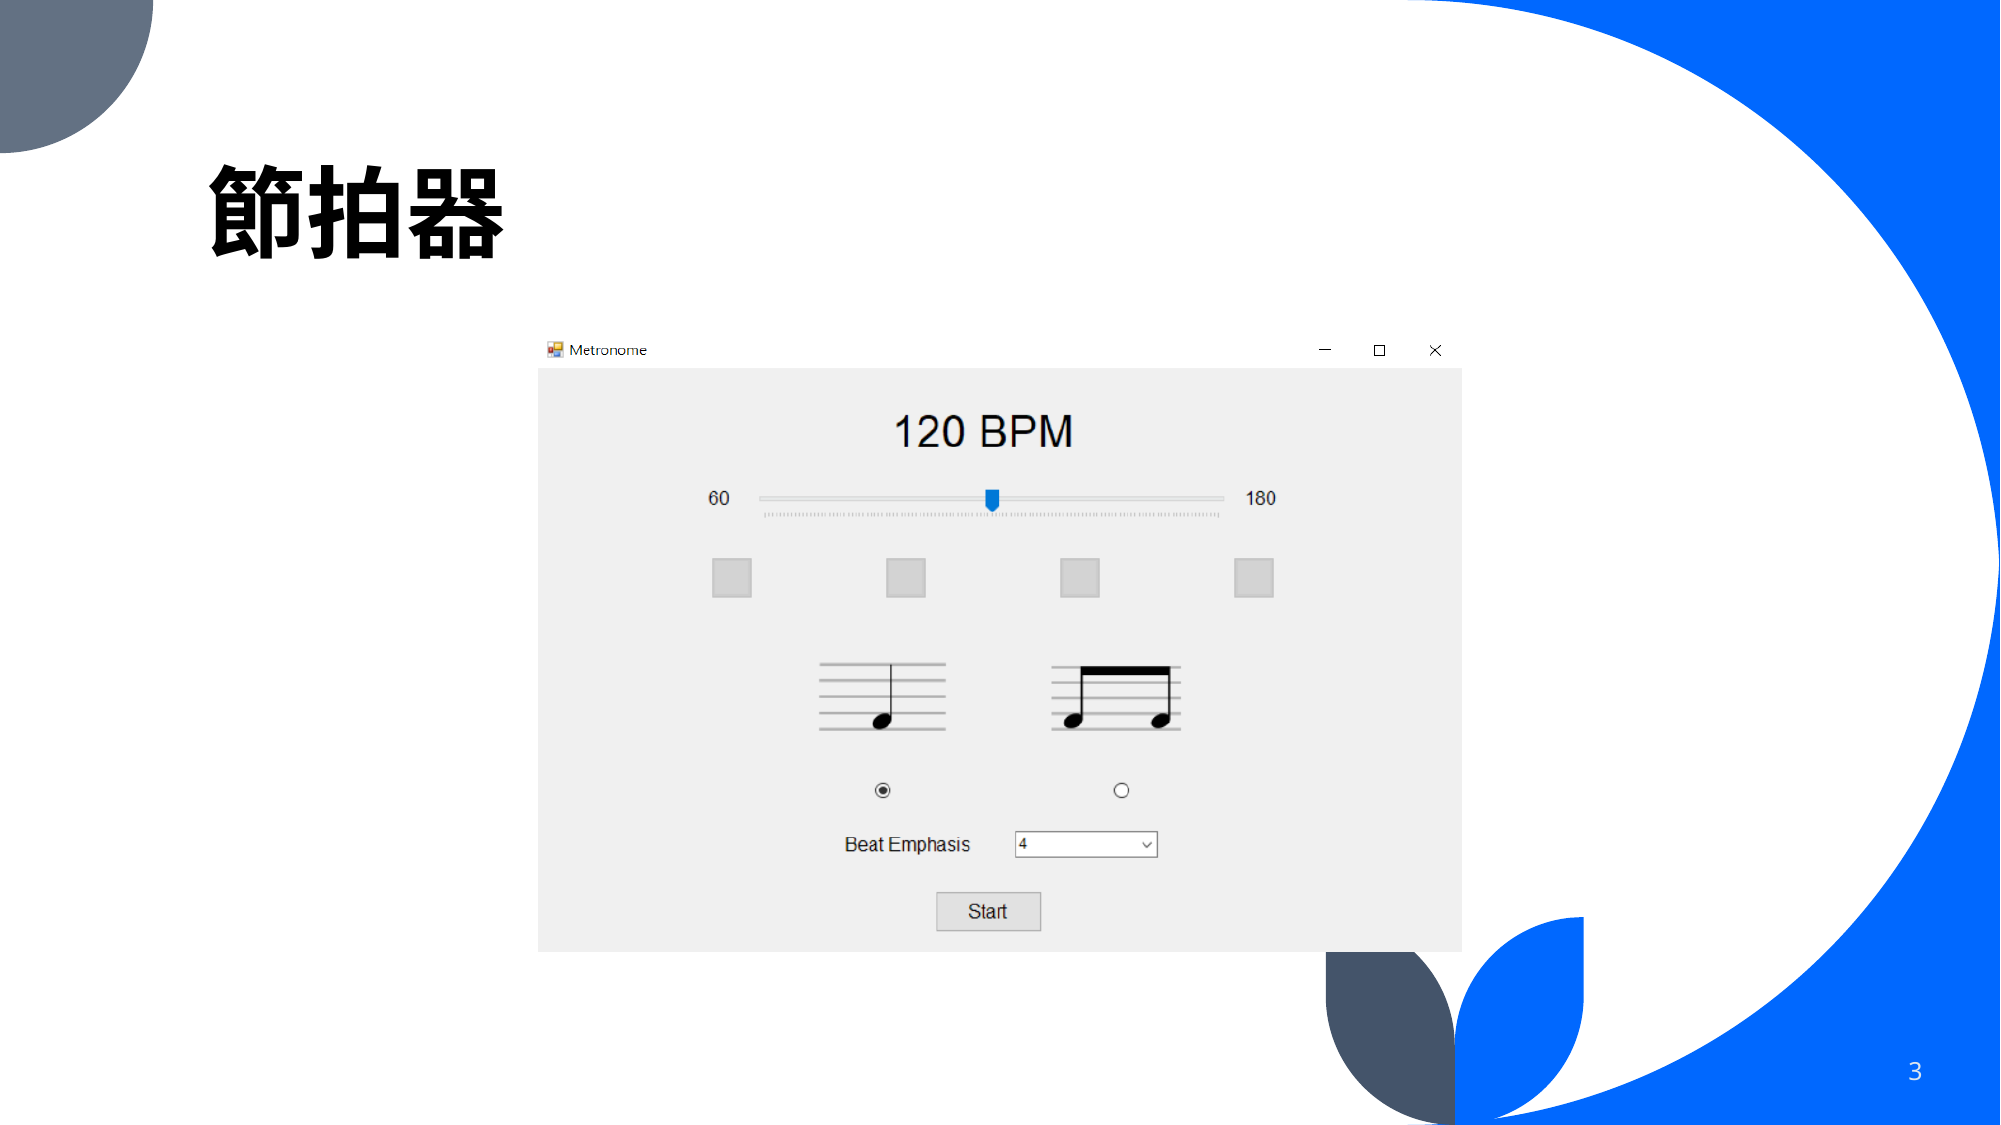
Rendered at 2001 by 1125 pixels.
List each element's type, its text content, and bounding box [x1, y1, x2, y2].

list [538, 332, 1462, 952]
slide_number 3 [1665, 1042, 1938, 1103]
title 節拍器 [191, 62, 1796, 280]
